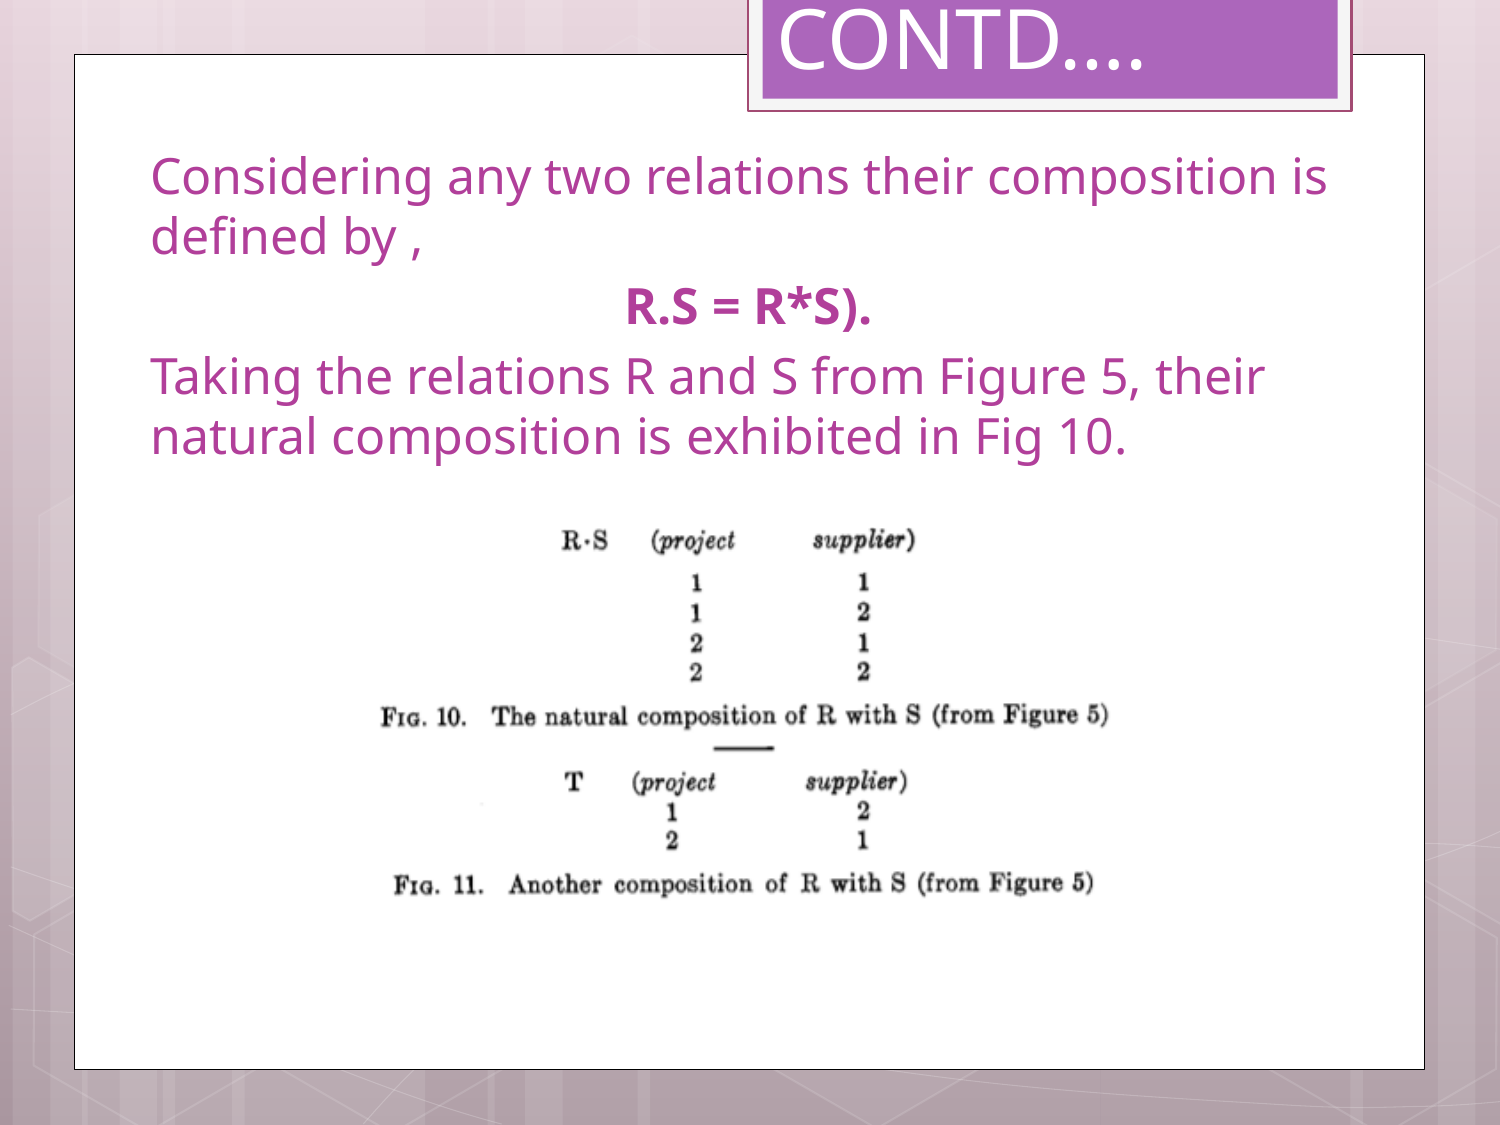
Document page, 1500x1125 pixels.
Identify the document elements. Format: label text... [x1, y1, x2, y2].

title CONTD…. [761, 0, 1500, 94]
picture [354, 526, 1146, 909]
